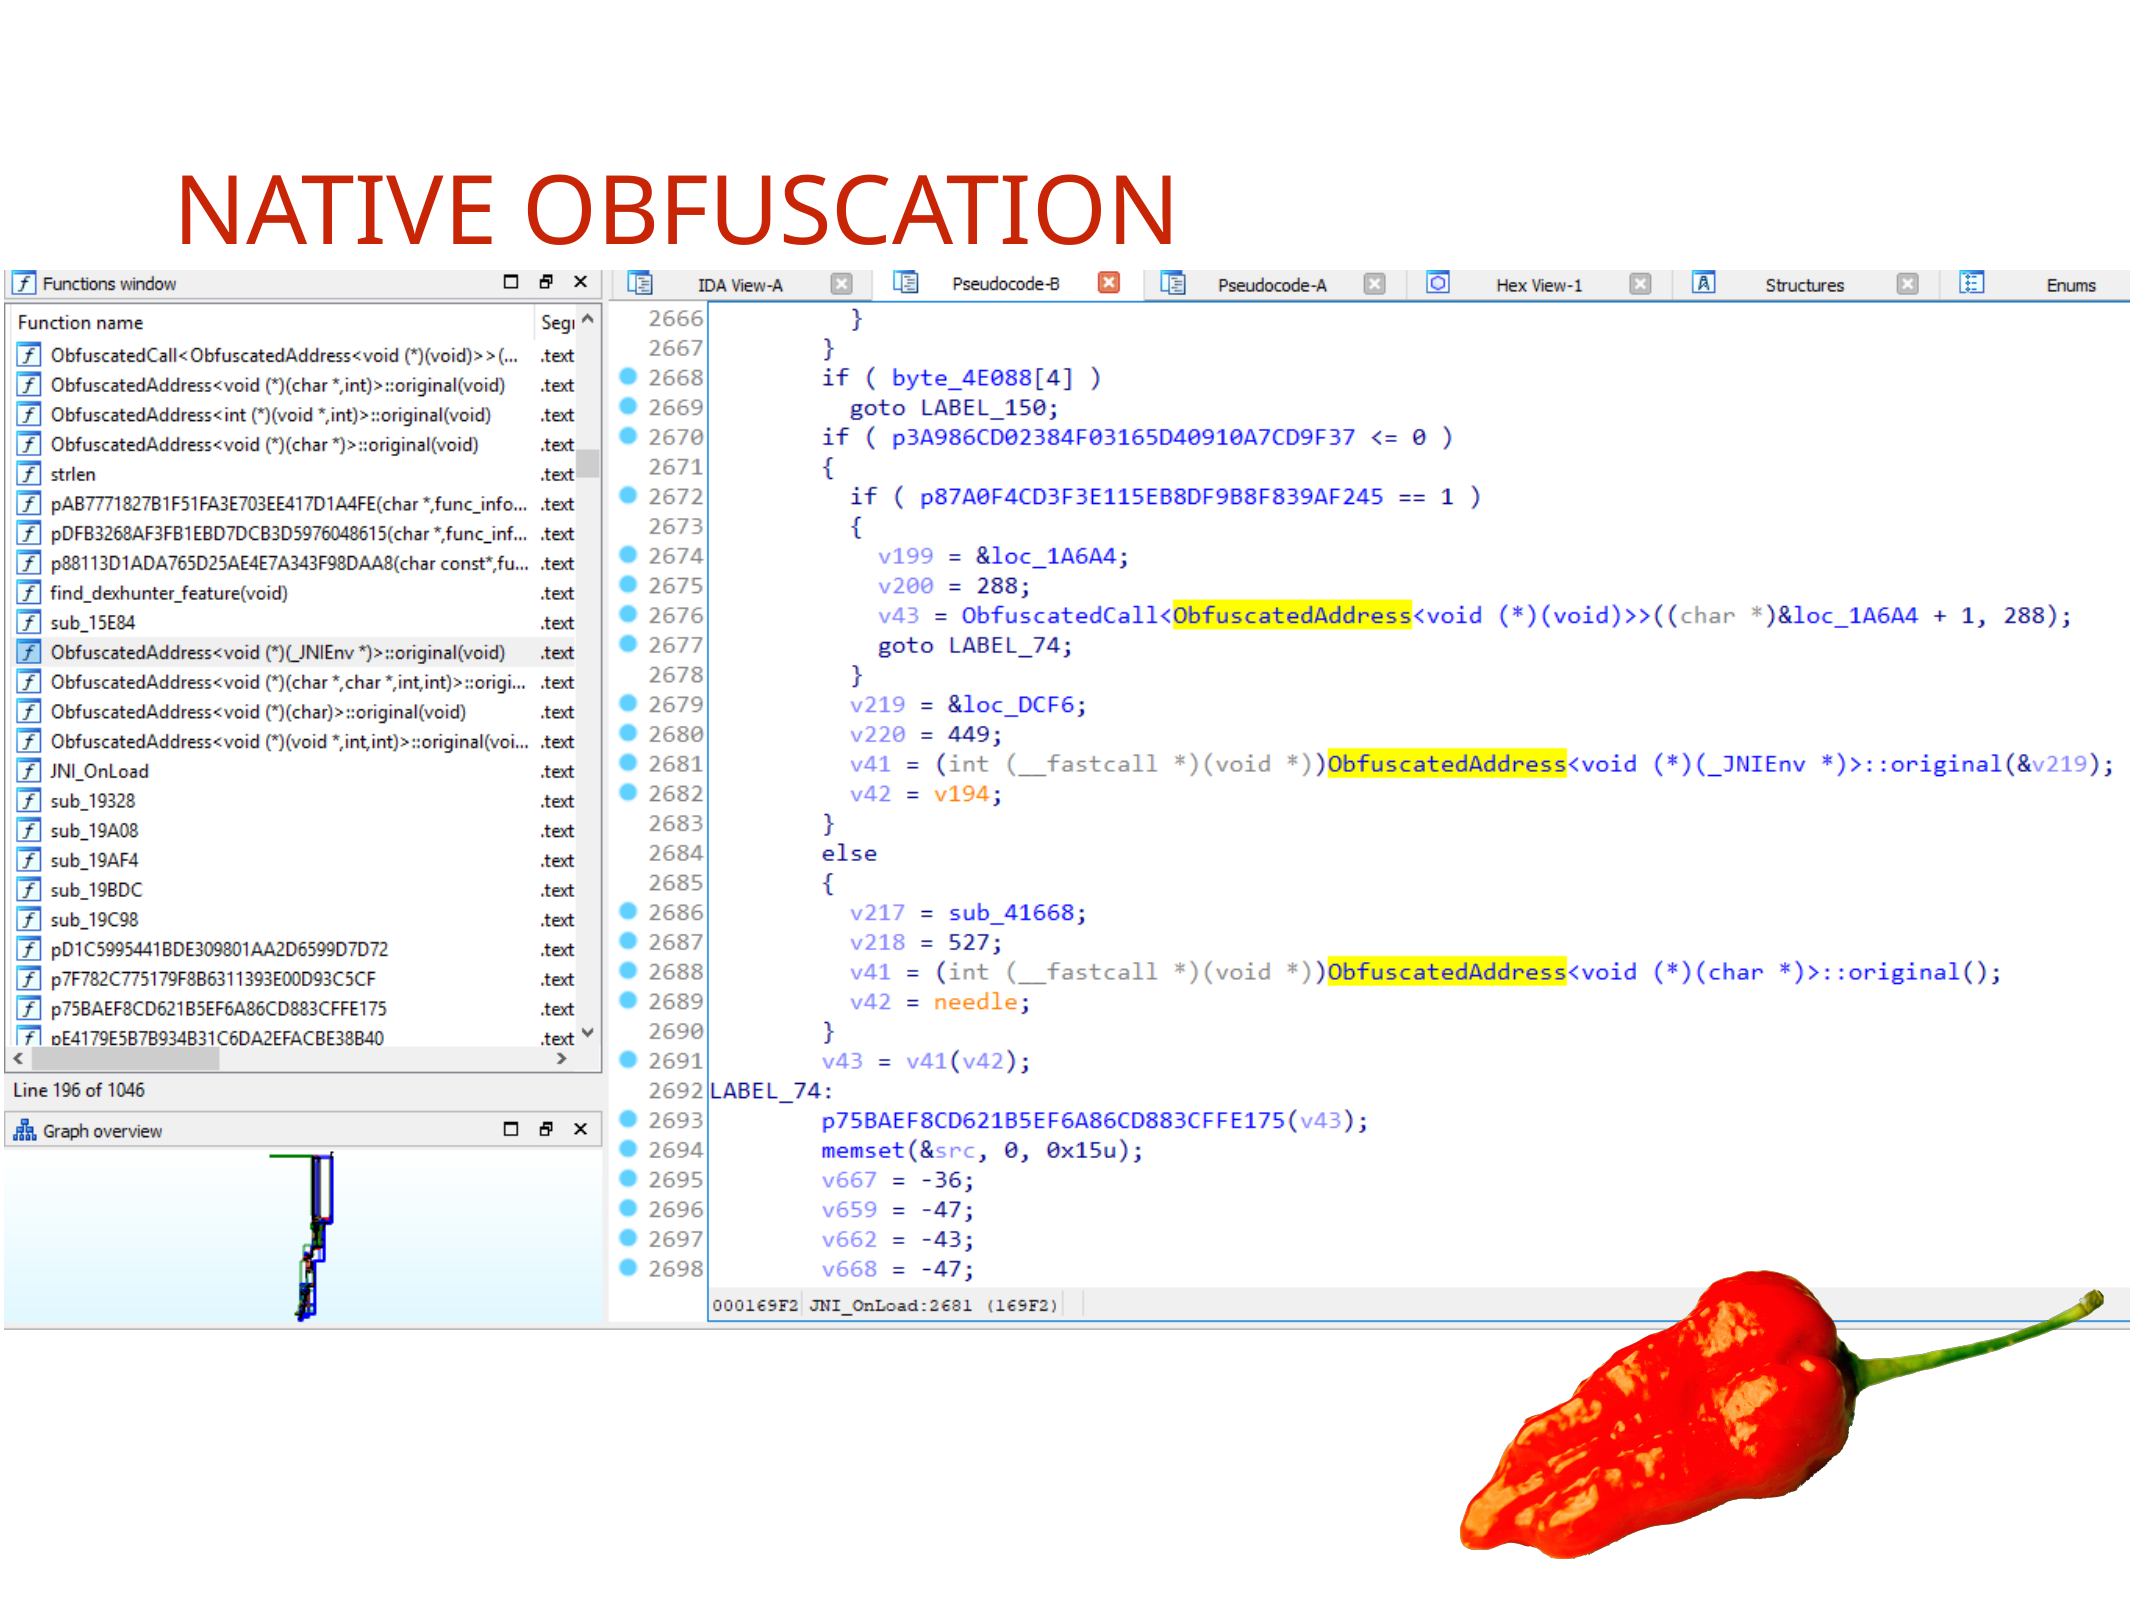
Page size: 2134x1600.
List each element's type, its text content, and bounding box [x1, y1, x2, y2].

picture [3, 269, 2130, 1559]
title native obfuscation [165, 117, 1969, 250]
